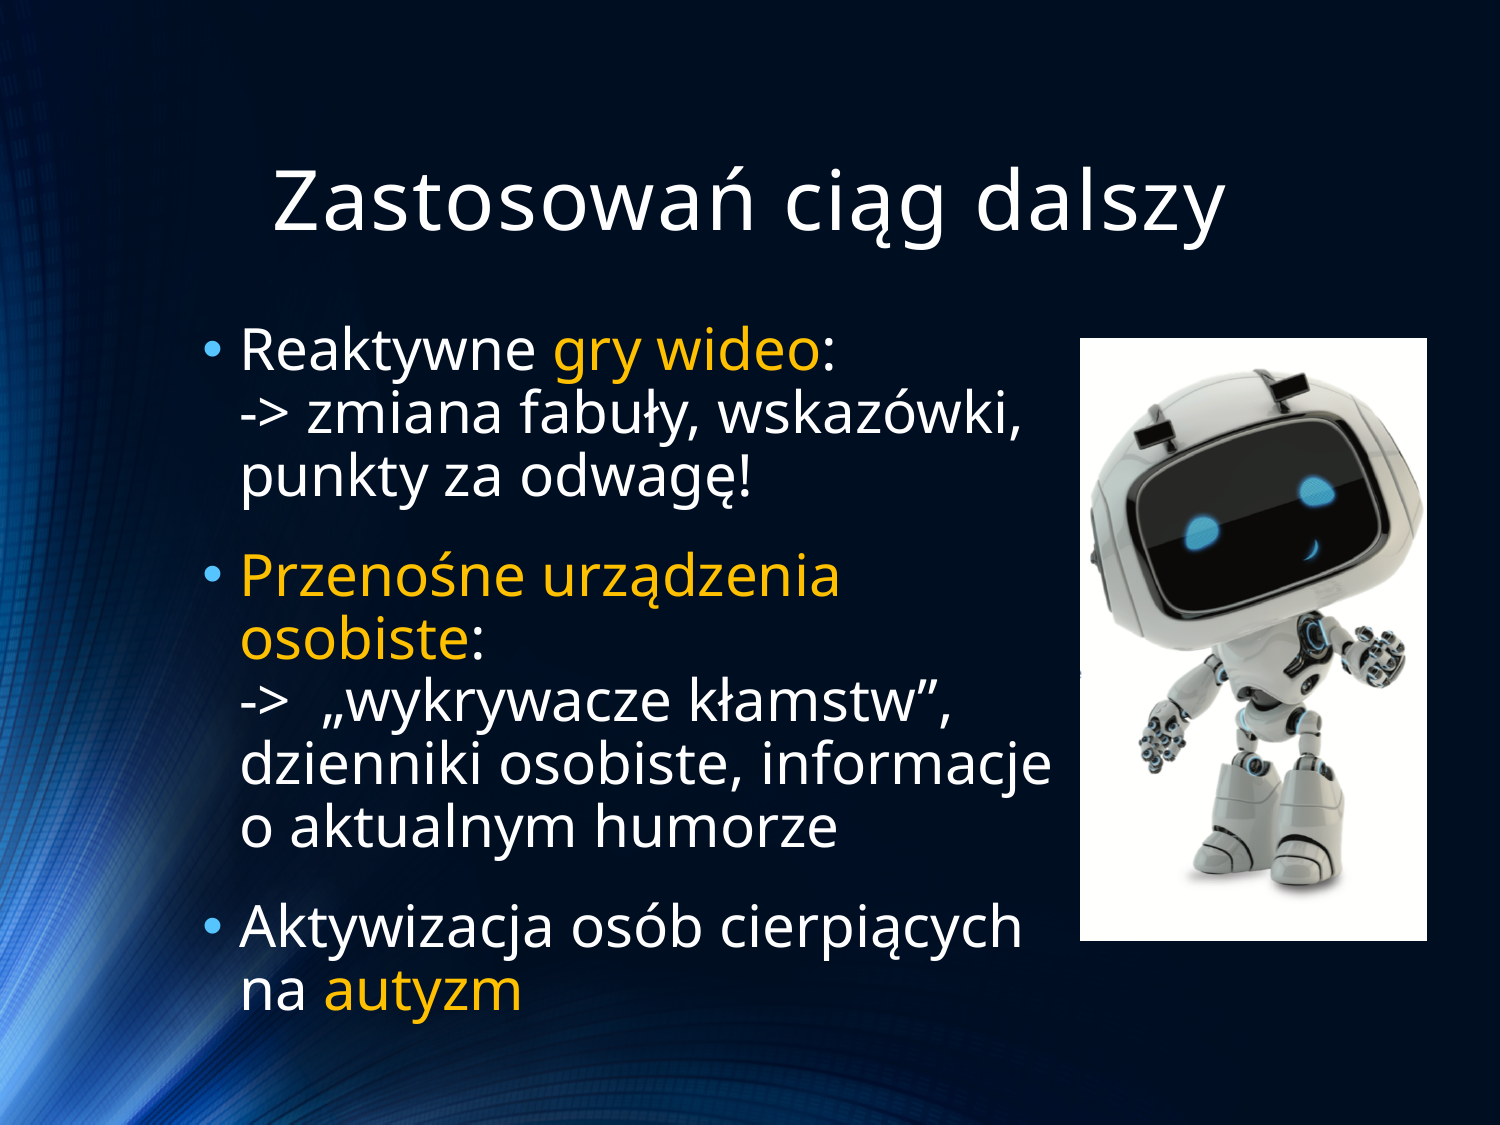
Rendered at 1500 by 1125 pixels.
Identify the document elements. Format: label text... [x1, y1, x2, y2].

picture [0, 0, 1500, 1125]
title Zastosowań ciąg dalszy [187, 30, 1313, 256]
list Reaktywne gry wideo: -> zmiana fabuły, wskazówki, punkty za odwagę! Przenośne urządzenia osobiste: -> „wykrywacze kłamstw”, dzienniki osobiste, informacje o aktualnym humorze Aktywizacja osób cierpiących na autyzm [187, 312, 1093, 1047]
